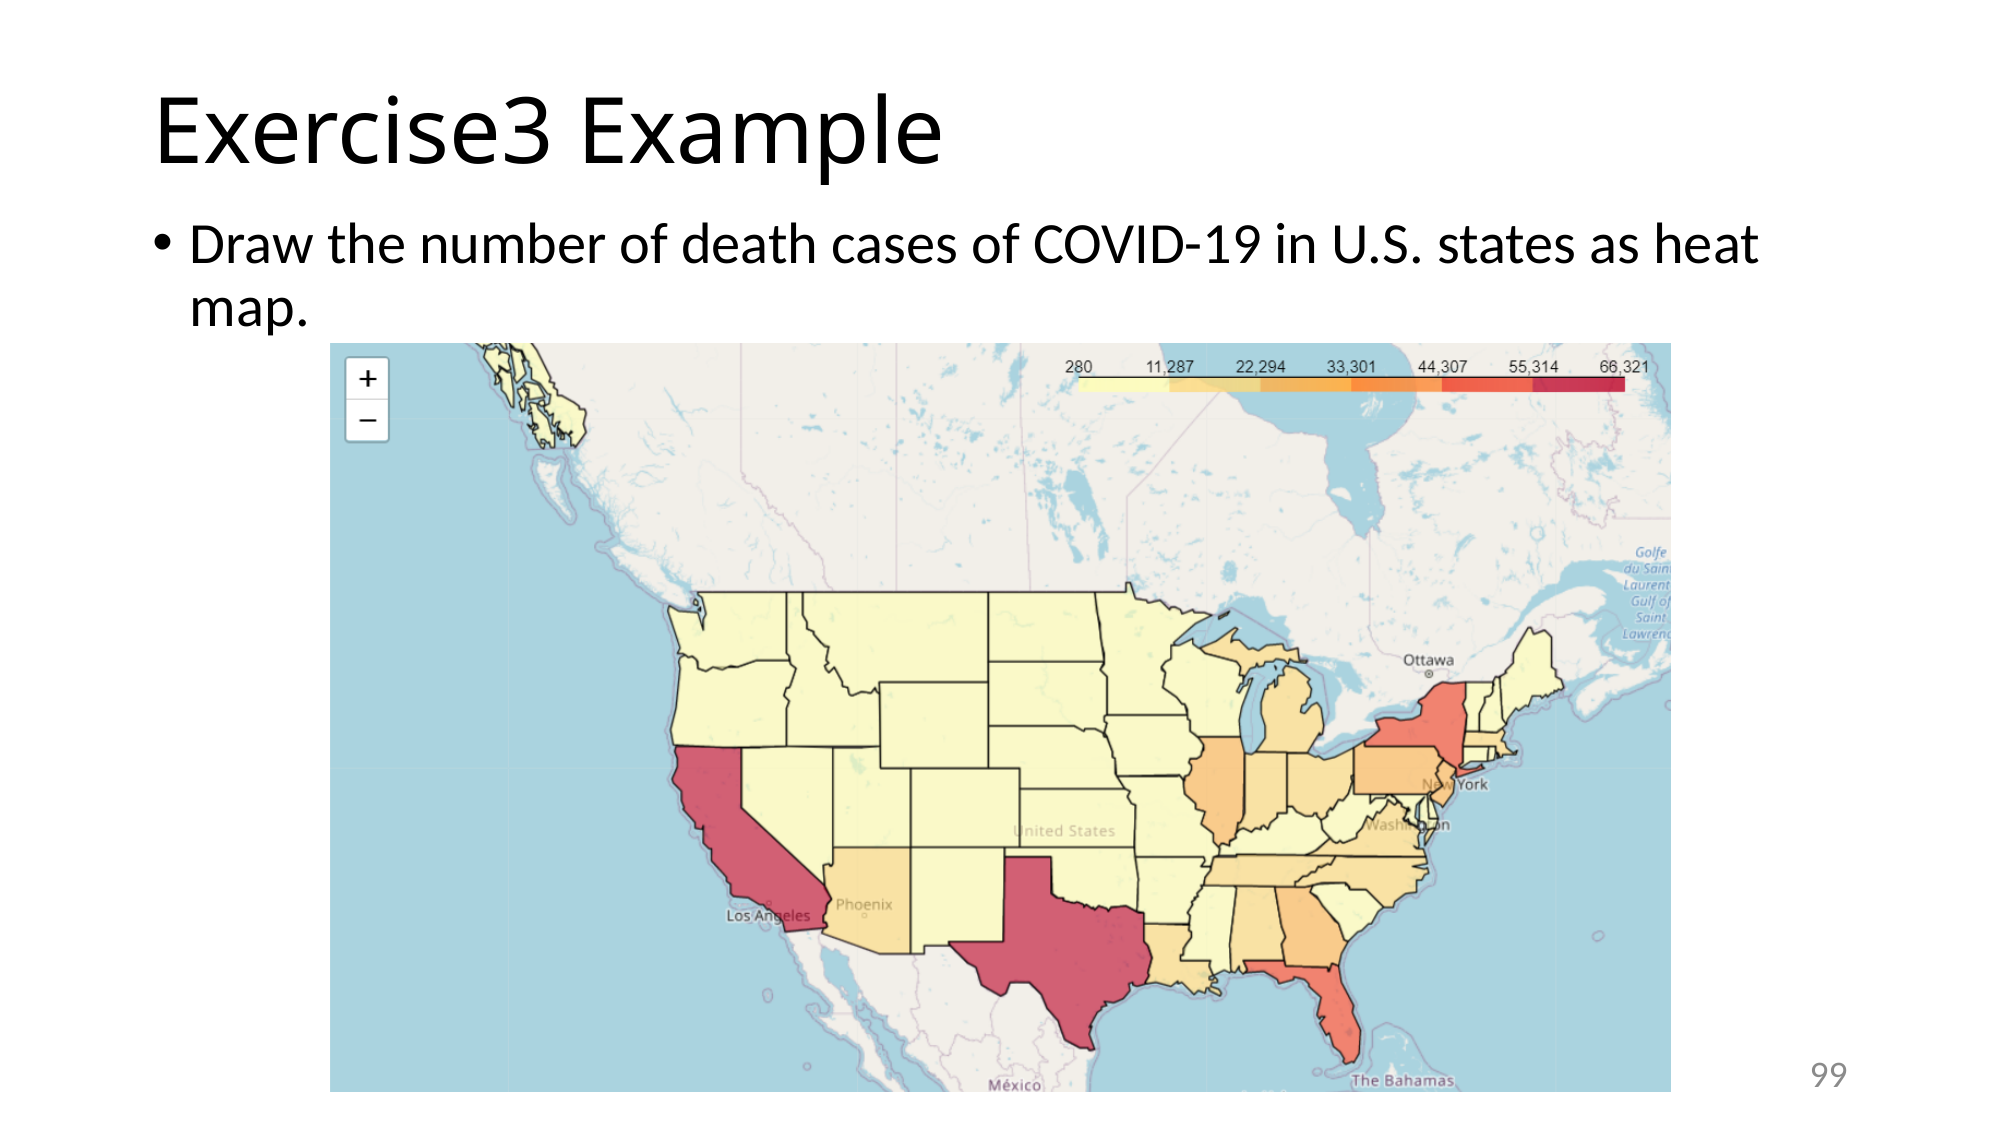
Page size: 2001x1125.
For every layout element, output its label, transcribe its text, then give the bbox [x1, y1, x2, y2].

picture [329, 343, 1671, 1092]
list Draw the number of death cases of COVID-19 in U.S. states as heat map. [137, 205, 1863, 920]
title Exercise3 Example [137, 24, 1863, 205]
slide_number 99 [1412, 1042, 1863, 1103]
